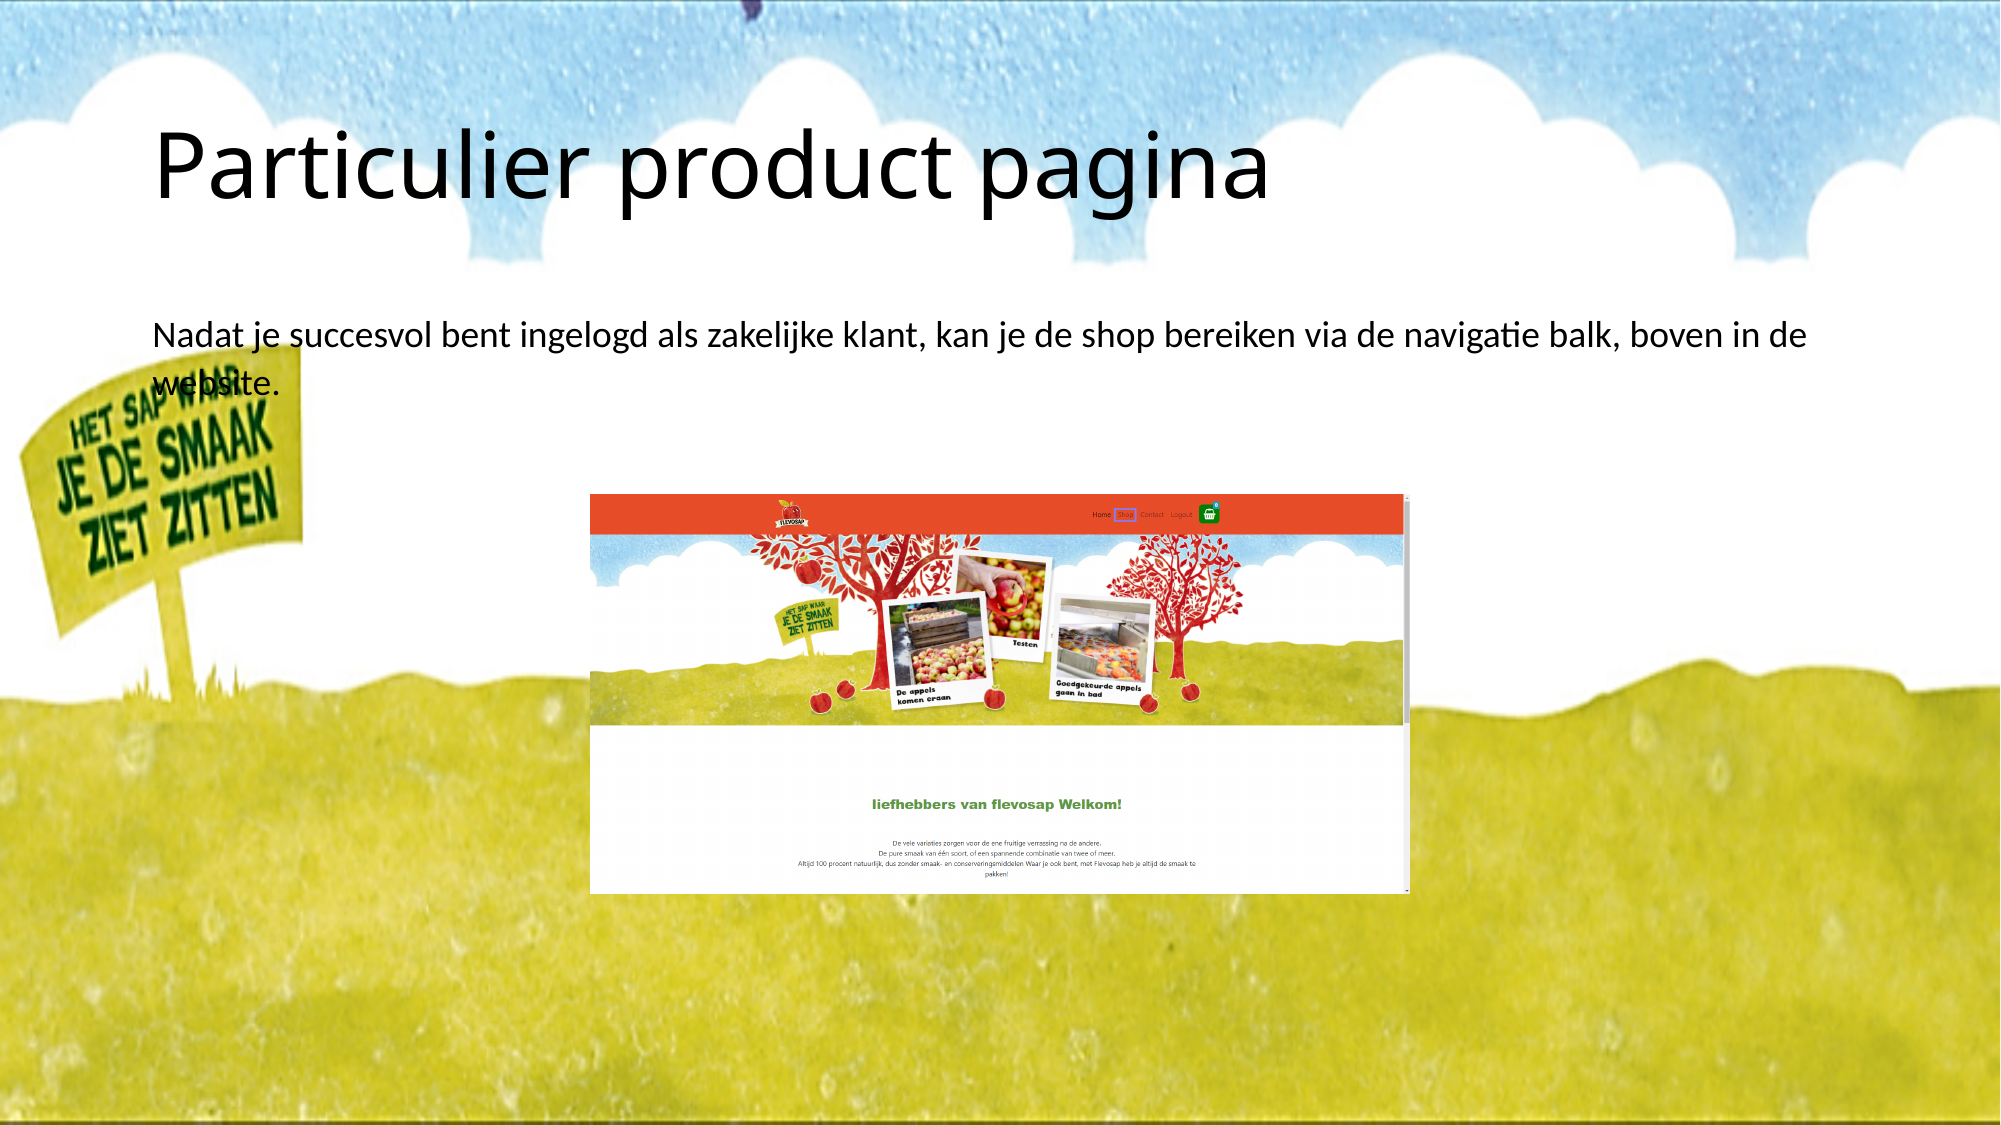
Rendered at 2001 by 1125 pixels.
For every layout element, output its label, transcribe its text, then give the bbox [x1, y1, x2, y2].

picture [0, 0, 2001, 1125]
title Particulier product pagina [137, 59, 1863, 278]
list Nadat je succesvol bent ingelogd als zakelijke klant, kan je de shop bereiken via de navigatie balk, boven in de website. [137, 299, 1863, 1014]
